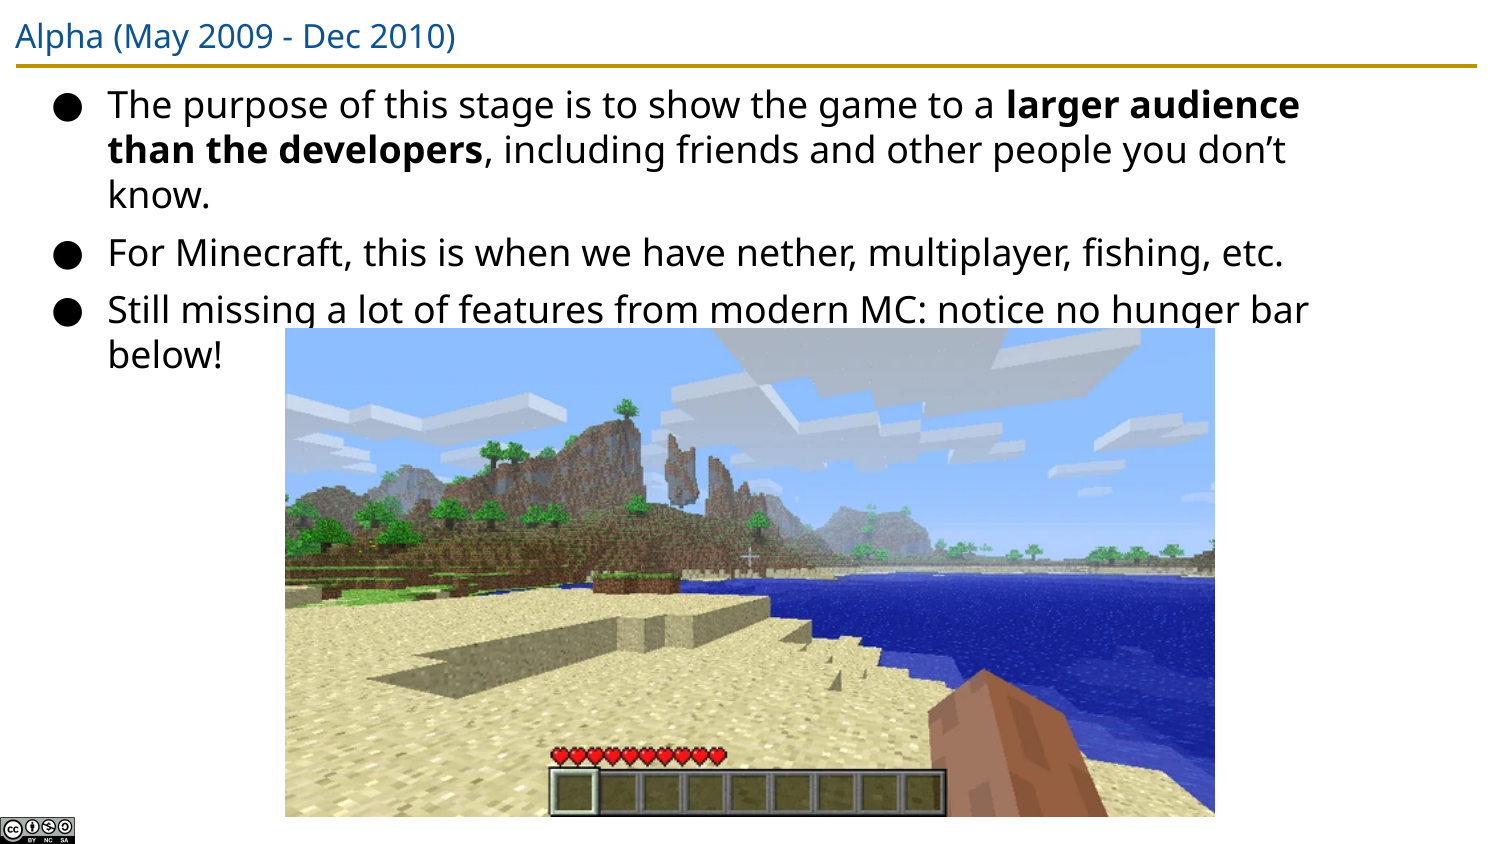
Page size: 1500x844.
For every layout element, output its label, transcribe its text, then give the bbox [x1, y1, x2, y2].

list The purpose of this stage is to show the game to a larger audience than the developers, including friends and other people you don’t know. For Minecraft, this is when we have nether, multiplayer, fishing, etc. Still missing a lot of features from modern MC: notice no hunger bar below! [17, 65, 1398, 627]
picture [284, 328, 1216, 818]
title Alpha (May 2009 - Dec 2010) [0, 0, 1398, 65]
picture [0, 817, 75, 844]
